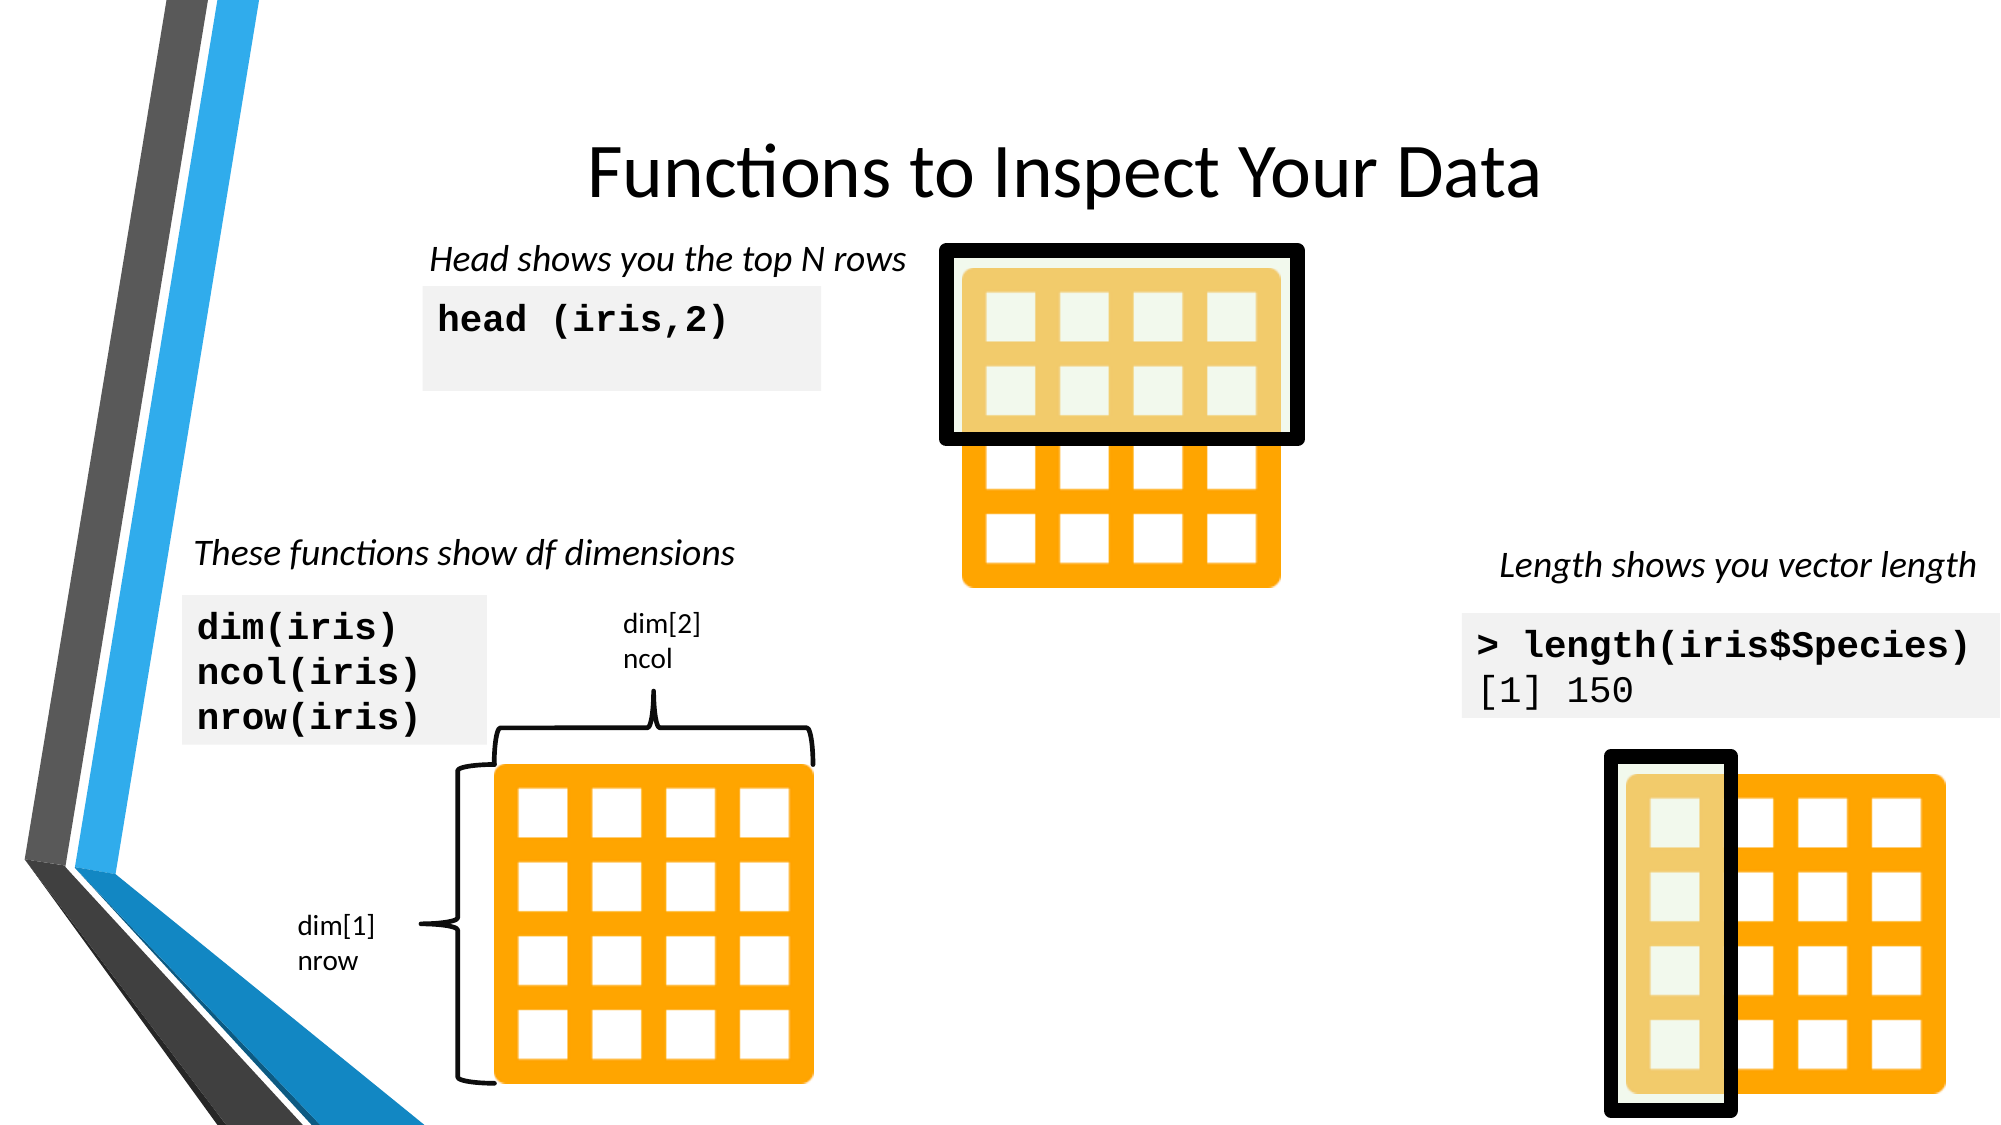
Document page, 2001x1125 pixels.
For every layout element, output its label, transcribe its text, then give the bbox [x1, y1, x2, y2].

text_box > length(iris$Species) [1] 150 [1461, 613, 2000, 718]
text_box dim(iris) ncol(iris) nrow(iris) [182, 595, 487, 745]
text_box dim[1] nrow [282, 898, 391, 1029]
picture [494, 764, 814, 1084]
text_box [420, 763, 495, 1085]
list Length shows you vector length [1484, 525, 2000, 599]
text_box head (iris,2) [422, 286, 822, 391]
picture [961, 268, 1282, 588]
text_box dim[2] ncol [608, 597, 717, 727]
list Head shows you the top N rows [414, 219, 930, 293]
list These functions show df dimensions [178, 514, 764, 588]
text_box [493, 690, 814, 766]
title Functions to Inspect Your Data [243, 112, 1887, 221]
picture [1626, 774, 1946, 1094]
text_box [1610, 755, 1732, 1112]
text_box [945, 249, 1299, 440]
